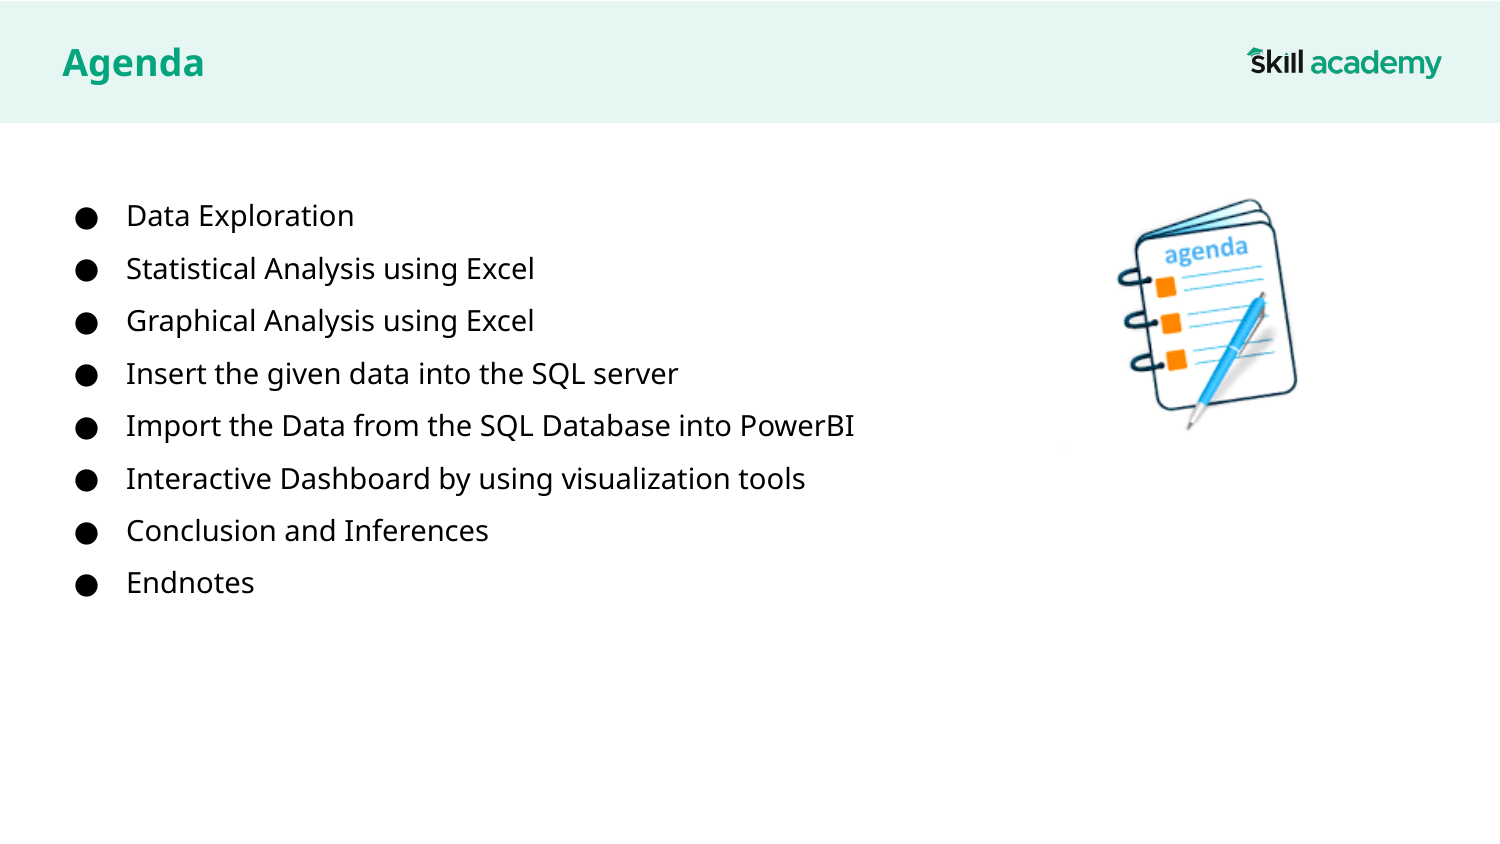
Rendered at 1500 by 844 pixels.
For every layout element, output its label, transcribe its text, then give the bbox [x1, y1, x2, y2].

text_box Agenda [47, 24, 1098, 100]
text_box Data Exploration Statistical Analysis using Excel Graphical Analysis using Excel Insert the given data into the SQL server Import the Data from the SQL Database into PowerBI Interactive Dashboard by using visualization tools Conclusion and Inferences Endnotes [36, 130, 1438, 615]
picture [1245, 45, 1442, 80]
picture [998, 180, 1429, 468]
